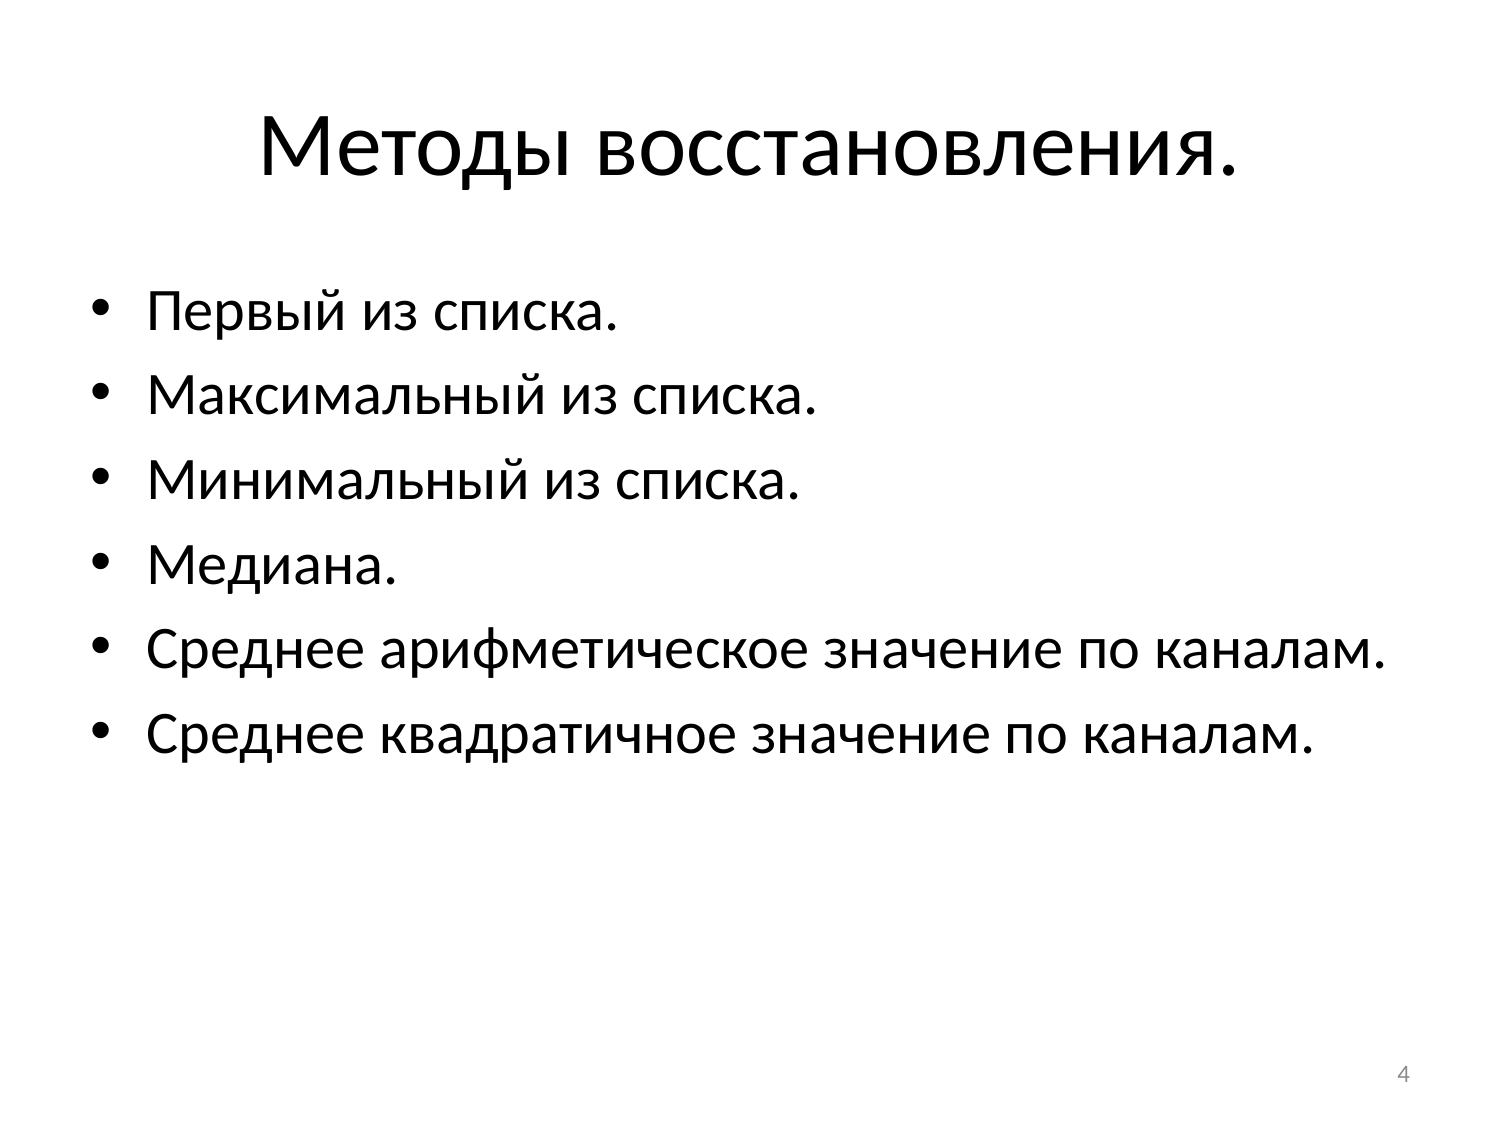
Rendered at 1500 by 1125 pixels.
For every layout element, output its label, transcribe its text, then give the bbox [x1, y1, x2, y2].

slide_number 4 [1074, 1042, 1425, 1103]
list Первый из списка. Максимальный из списка. Минимальный из списка. Медиана. Среднее арифметическое значение по каналам. Среднее квадратичное значение по каналам. [75, 262, 1425, 1005]
title Методы восстановления. [75, 45, 1425, 233]
